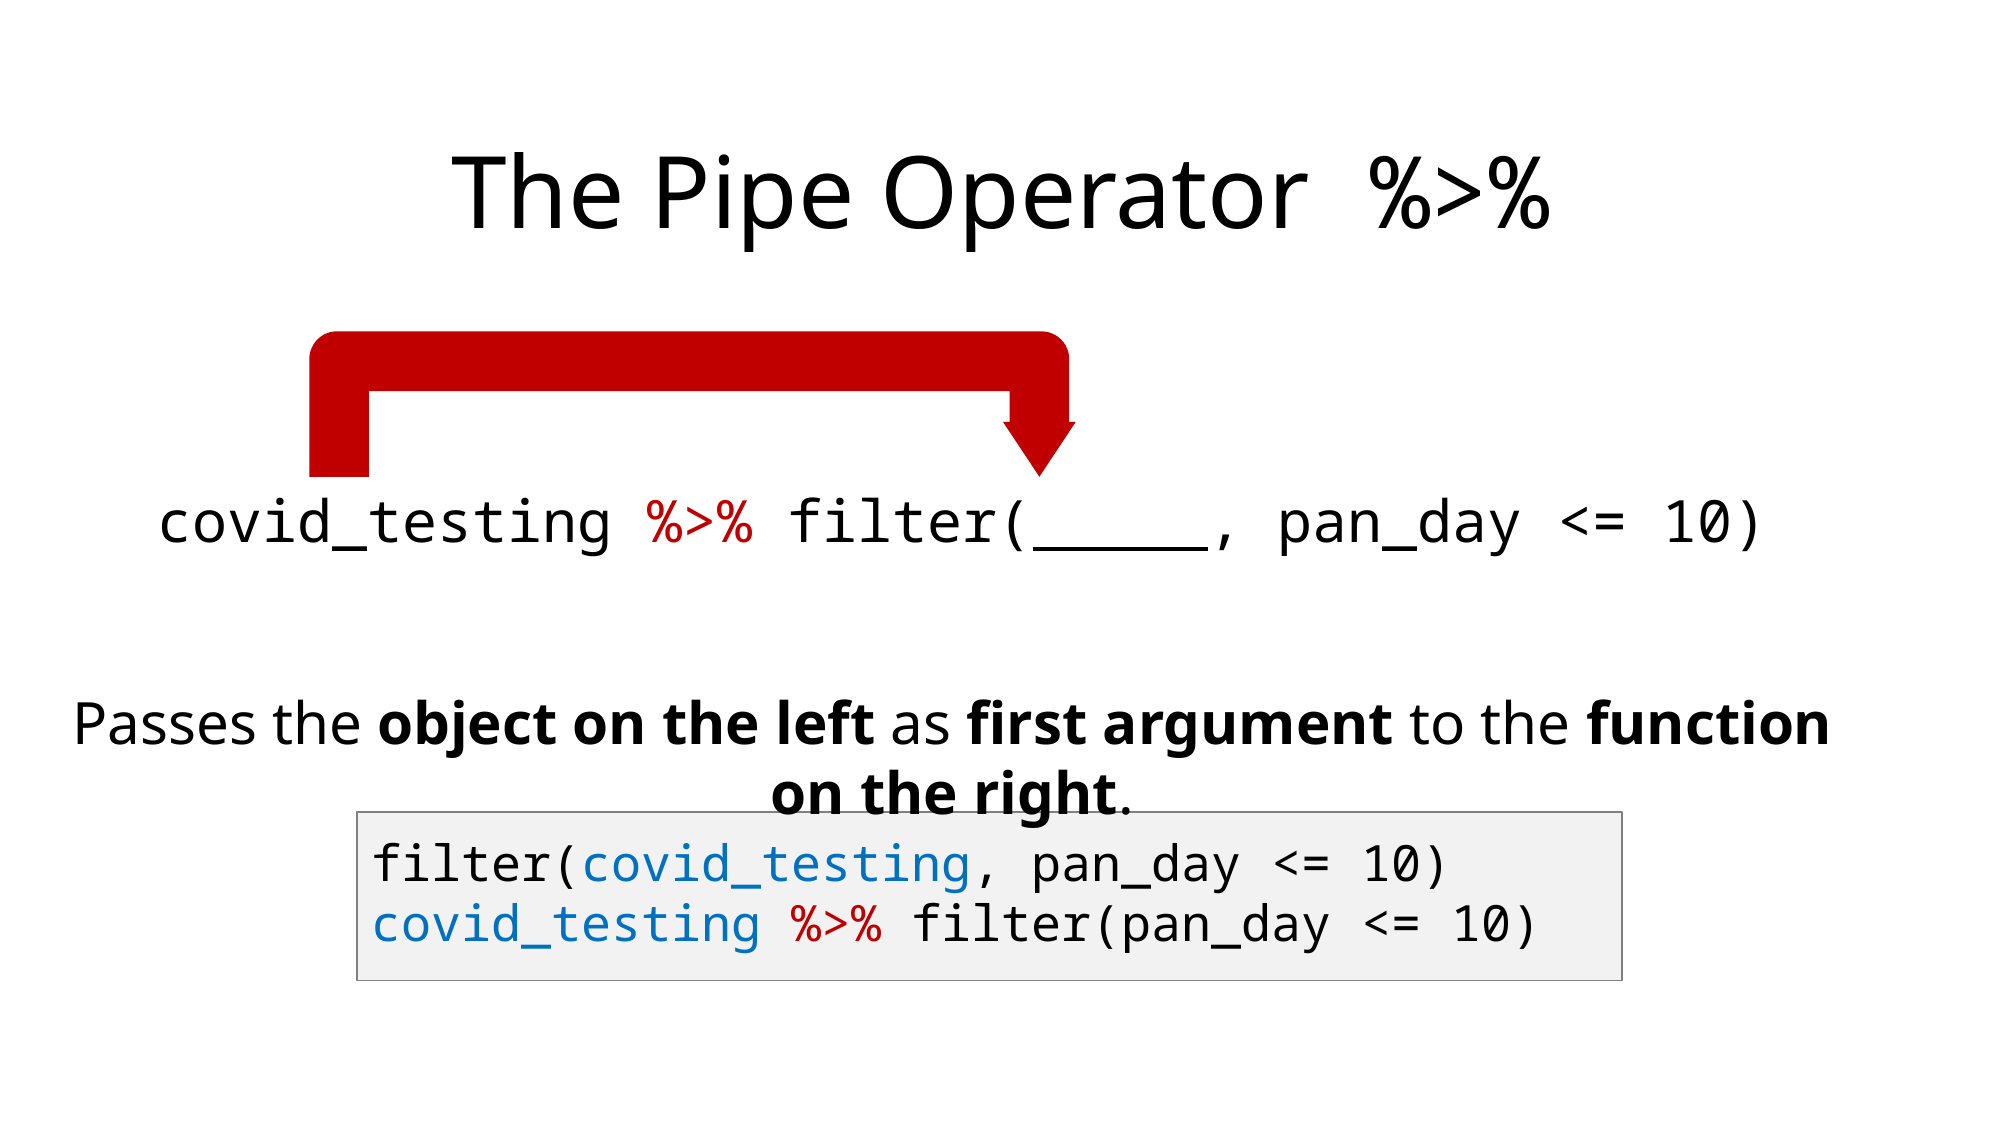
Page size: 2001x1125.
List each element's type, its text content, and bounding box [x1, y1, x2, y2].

text_box covid_testing %>% filter( , pan_day <= 10) [72, 476, 1873, 562]
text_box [356, 811, 1623, 981]
text_box Passes the object on the left as first argument to the function on the right. [52, 678, 1853, 834]
text_box [308, 330, 1077, 479]
text_box The Pipe Operator %>% [436, 121, 1565, 257]
